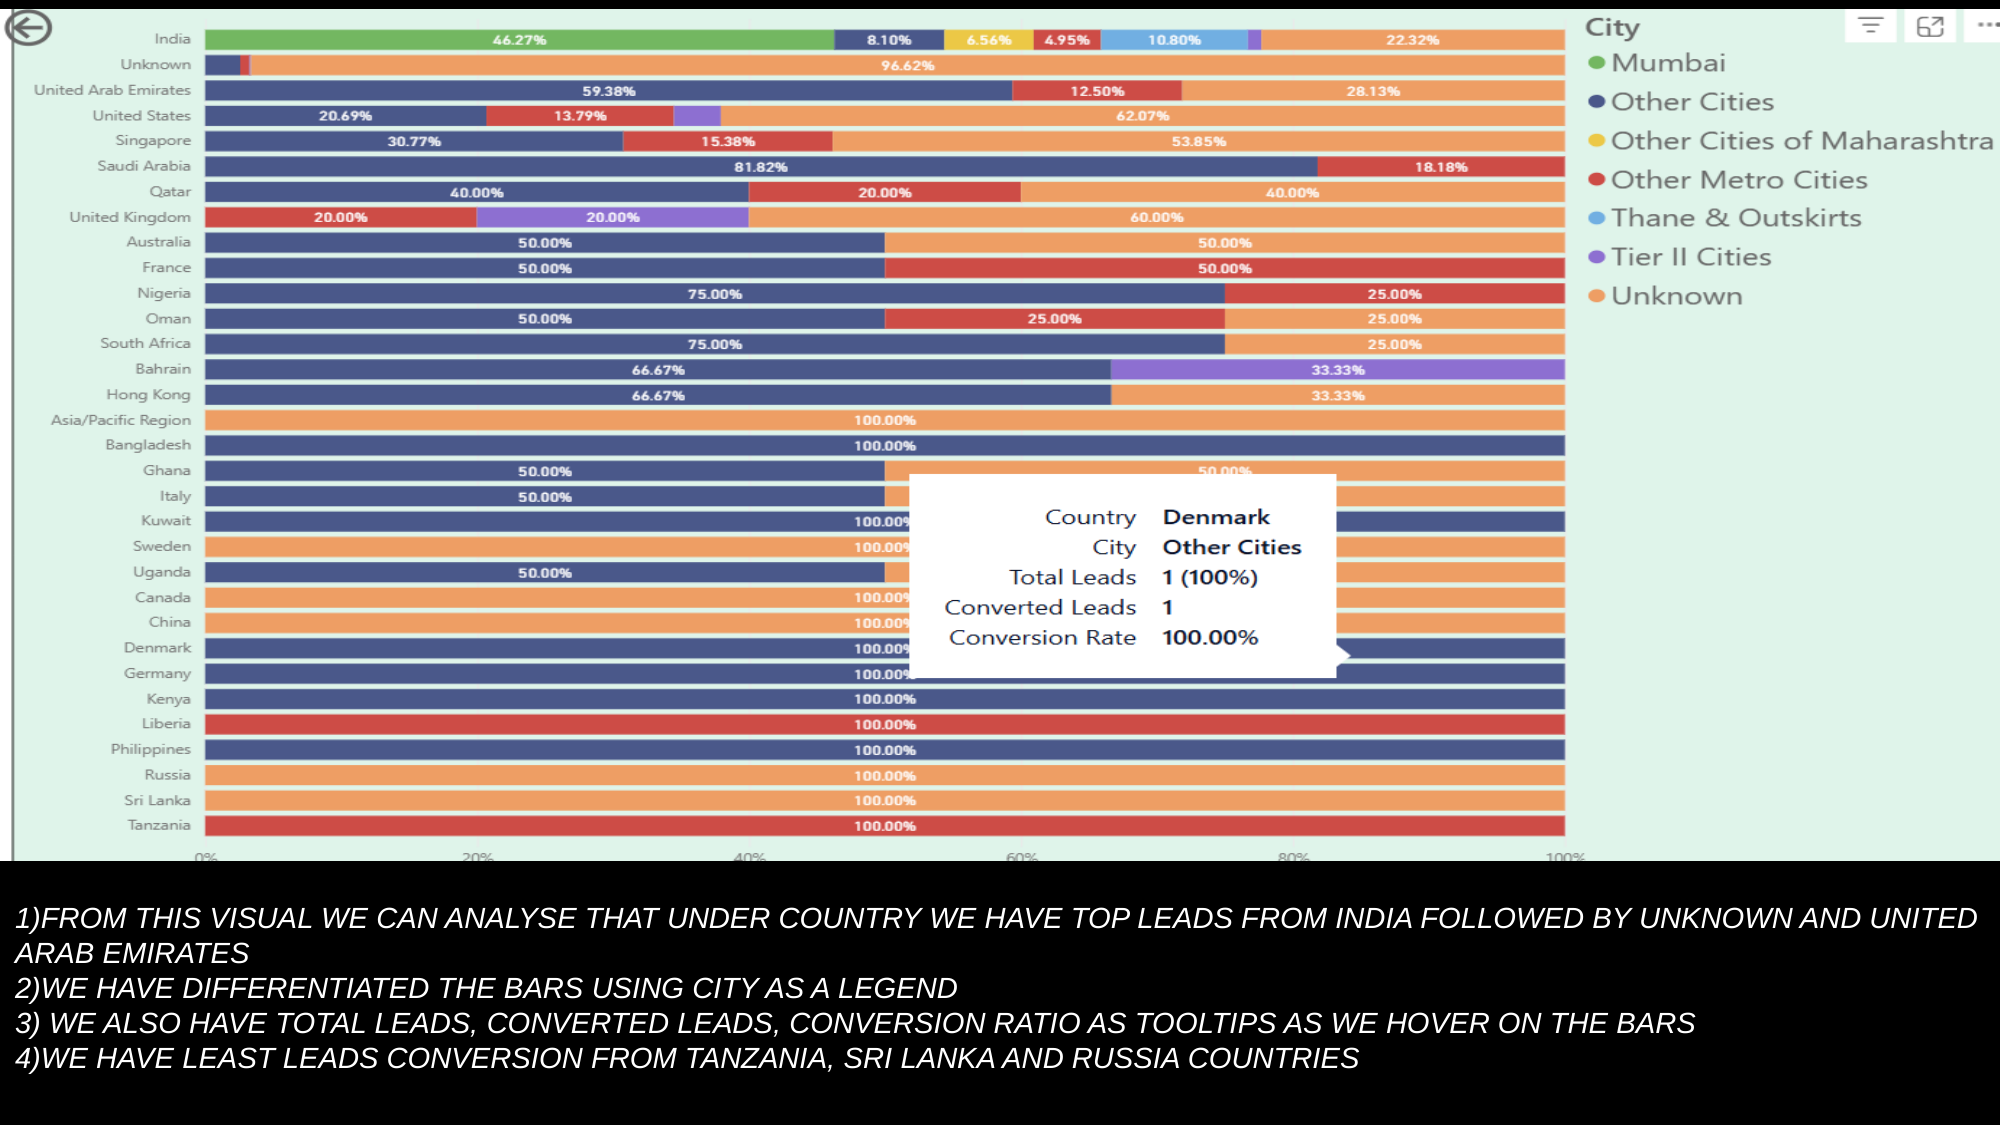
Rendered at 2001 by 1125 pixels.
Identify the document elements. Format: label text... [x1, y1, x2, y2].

title 1)From this visual we can analyse that under country we have top leads from india followed by unknown and united arab emirates 2)we have differentiated the bars using city as a legend 3) we also have total leads, converted leads, conversion ratio as tooltips as we hover on the bars 4)we have least leads conversion from Tanzania, sri lanka and Russia countries [0, 861, 2000, 1114]
picture [0, 8, 2000, 861]
